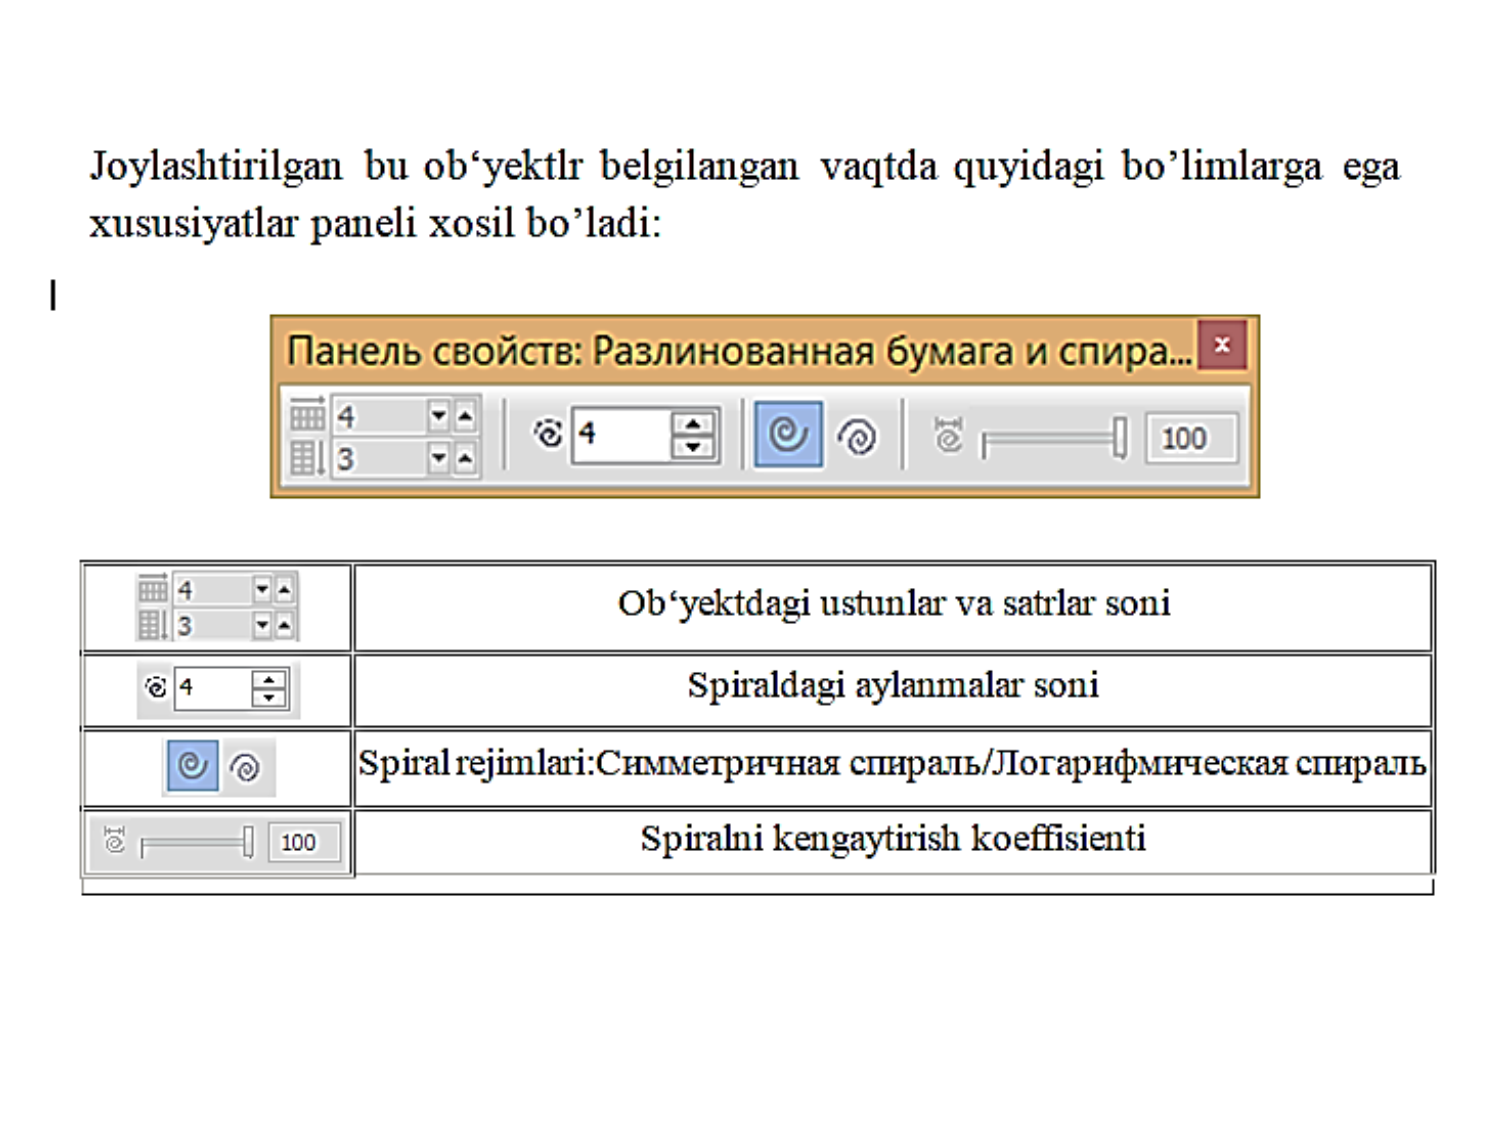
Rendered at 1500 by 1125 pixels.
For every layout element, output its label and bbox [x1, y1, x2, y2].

picture [29, 136, 1486, 941]
